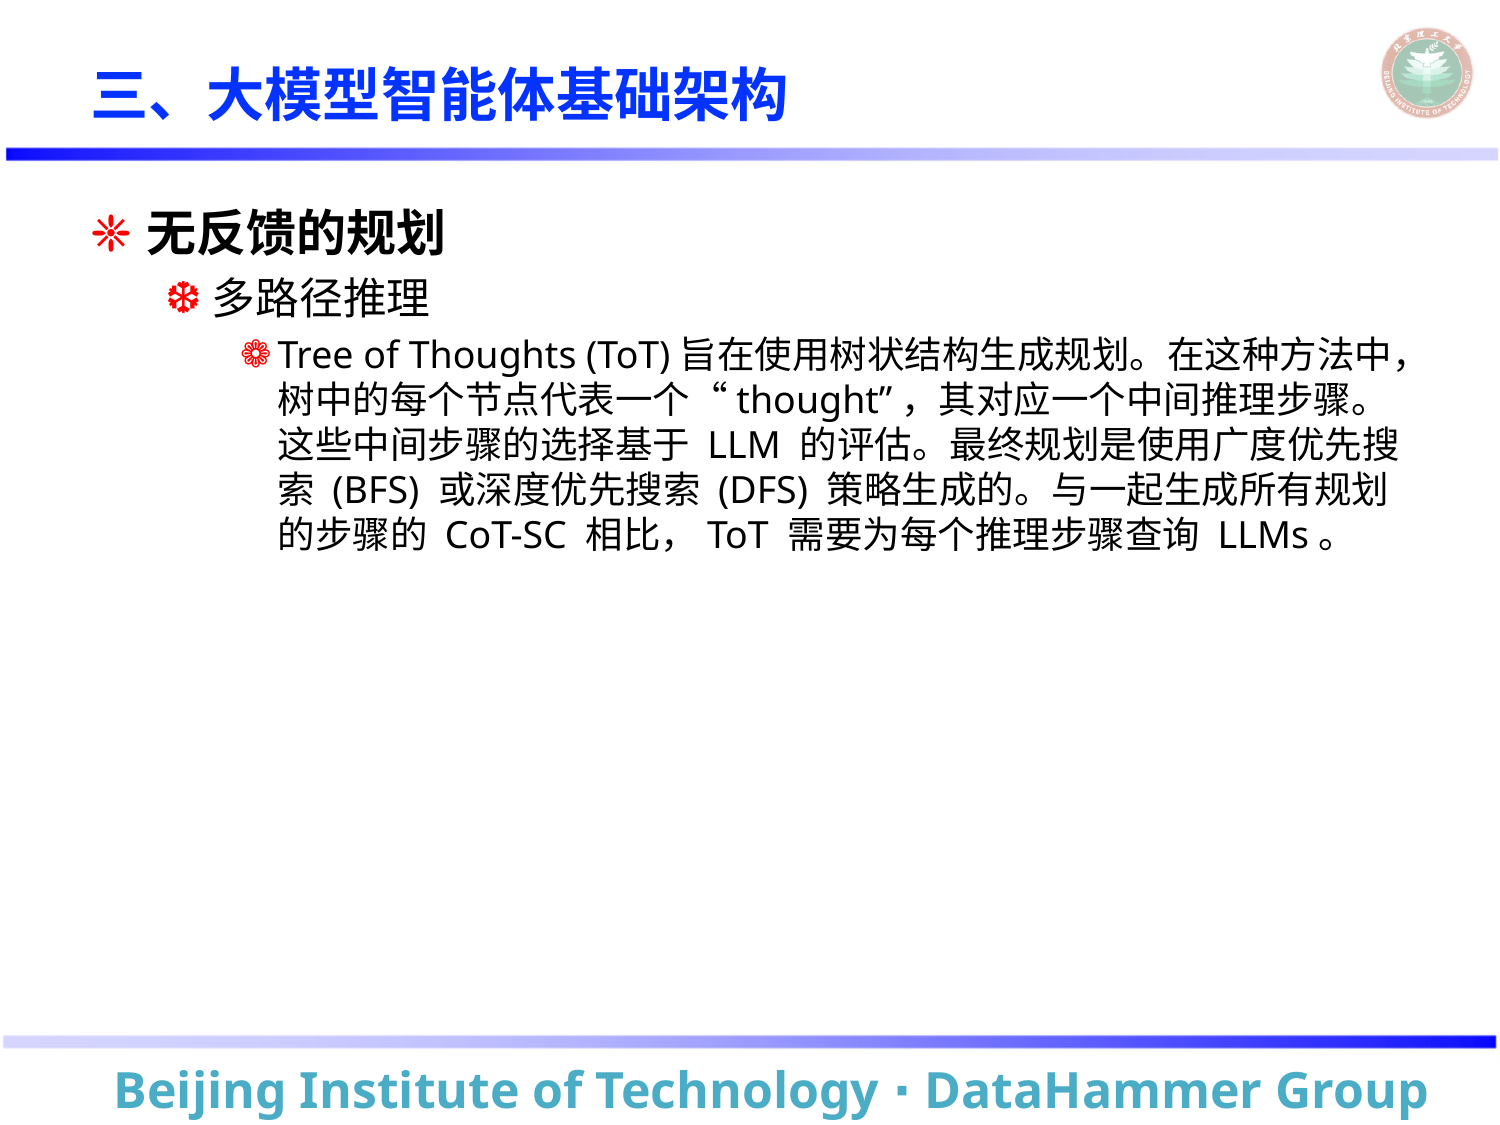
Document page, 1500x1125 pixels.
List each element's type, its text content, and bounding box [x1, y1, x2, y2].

picture [0, 133, 1500, 169]
list 无反馈的规划 多路径推理 Tree of Thoughts (ToT)旨在使用树状结构生成规划。在这种方法中，树中的每个节点代表一个“thought”，其对应一个中间推理步骤。这些中间步骤的选择基于 LLM 的评估。最终规划是使用广度优先搜索 (BFS) 或深度优先搜索 (DFS) 策略生成的。与一起生成所有规划的步骤的 CoT-SC 相比，ToT 需要为每个推理步骤查询 LLMs。 [75, 194, 1425, 1026]
title 三、大模型智能体基础架构 [75, 38, 1425, 148]
picture [3, 1028, 1500, 1062]
